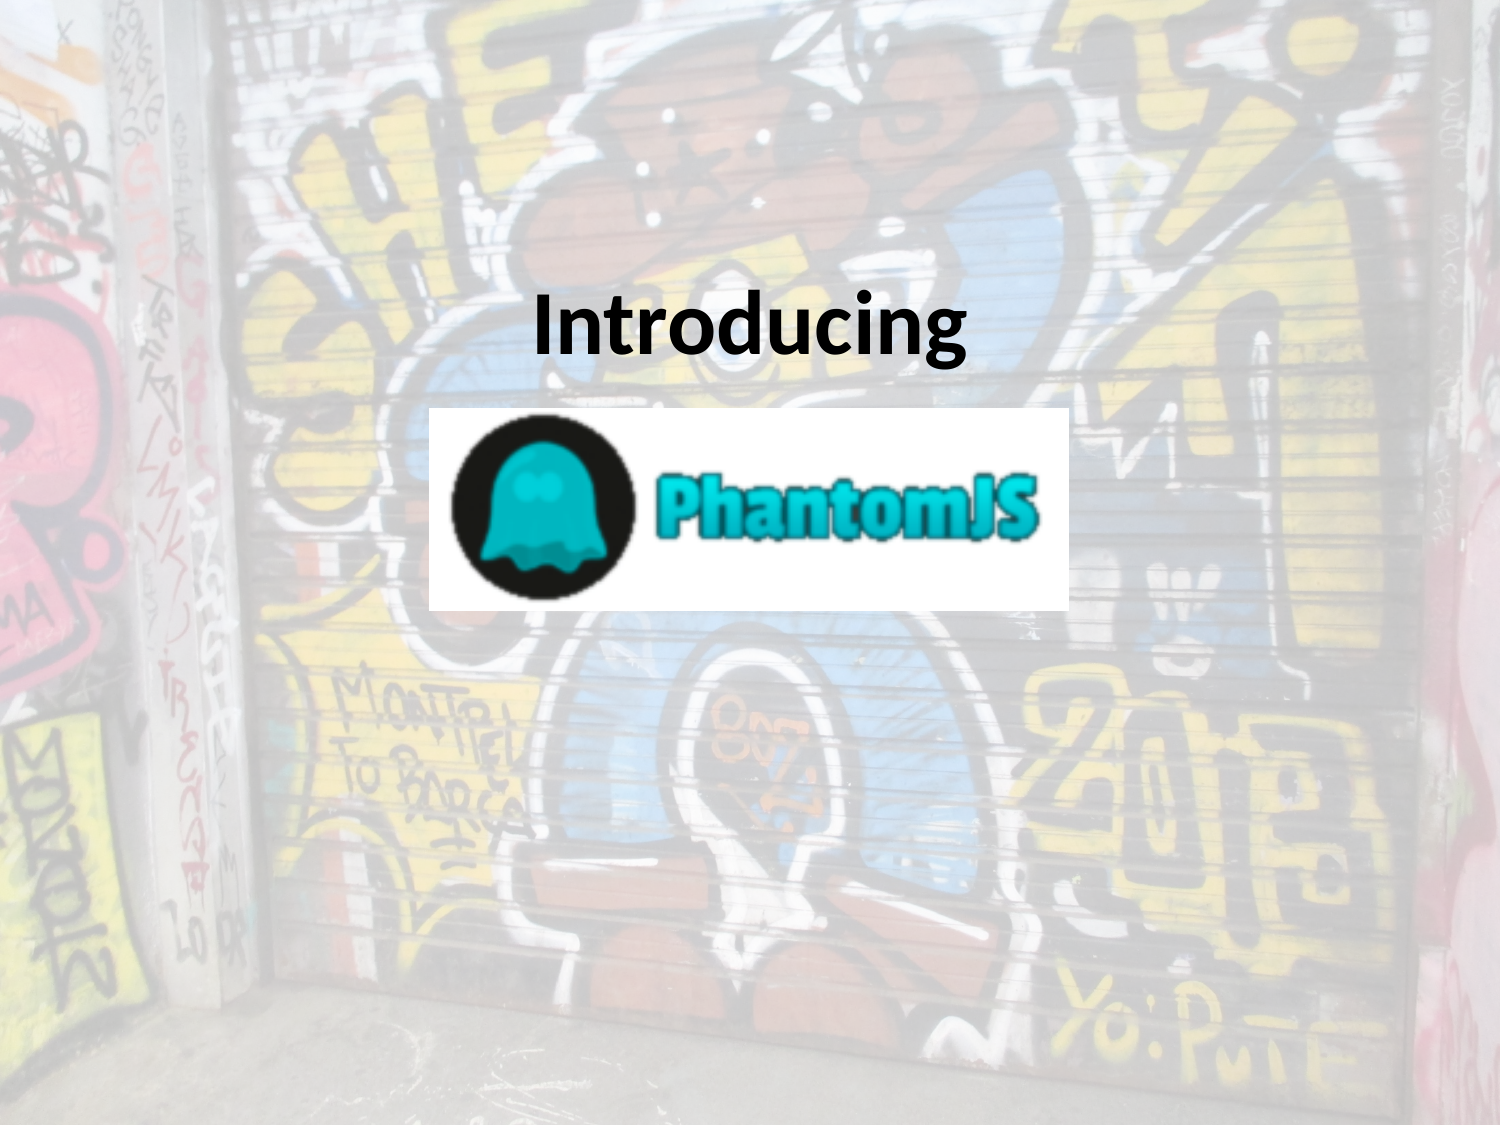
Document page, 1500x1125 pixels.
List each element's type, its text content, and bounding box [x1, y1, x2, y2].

list Introducing [75, 255, 1425, 998]
text_box [0, 0, 1500, 1125]
picture [428, 408, 1070, 612]
